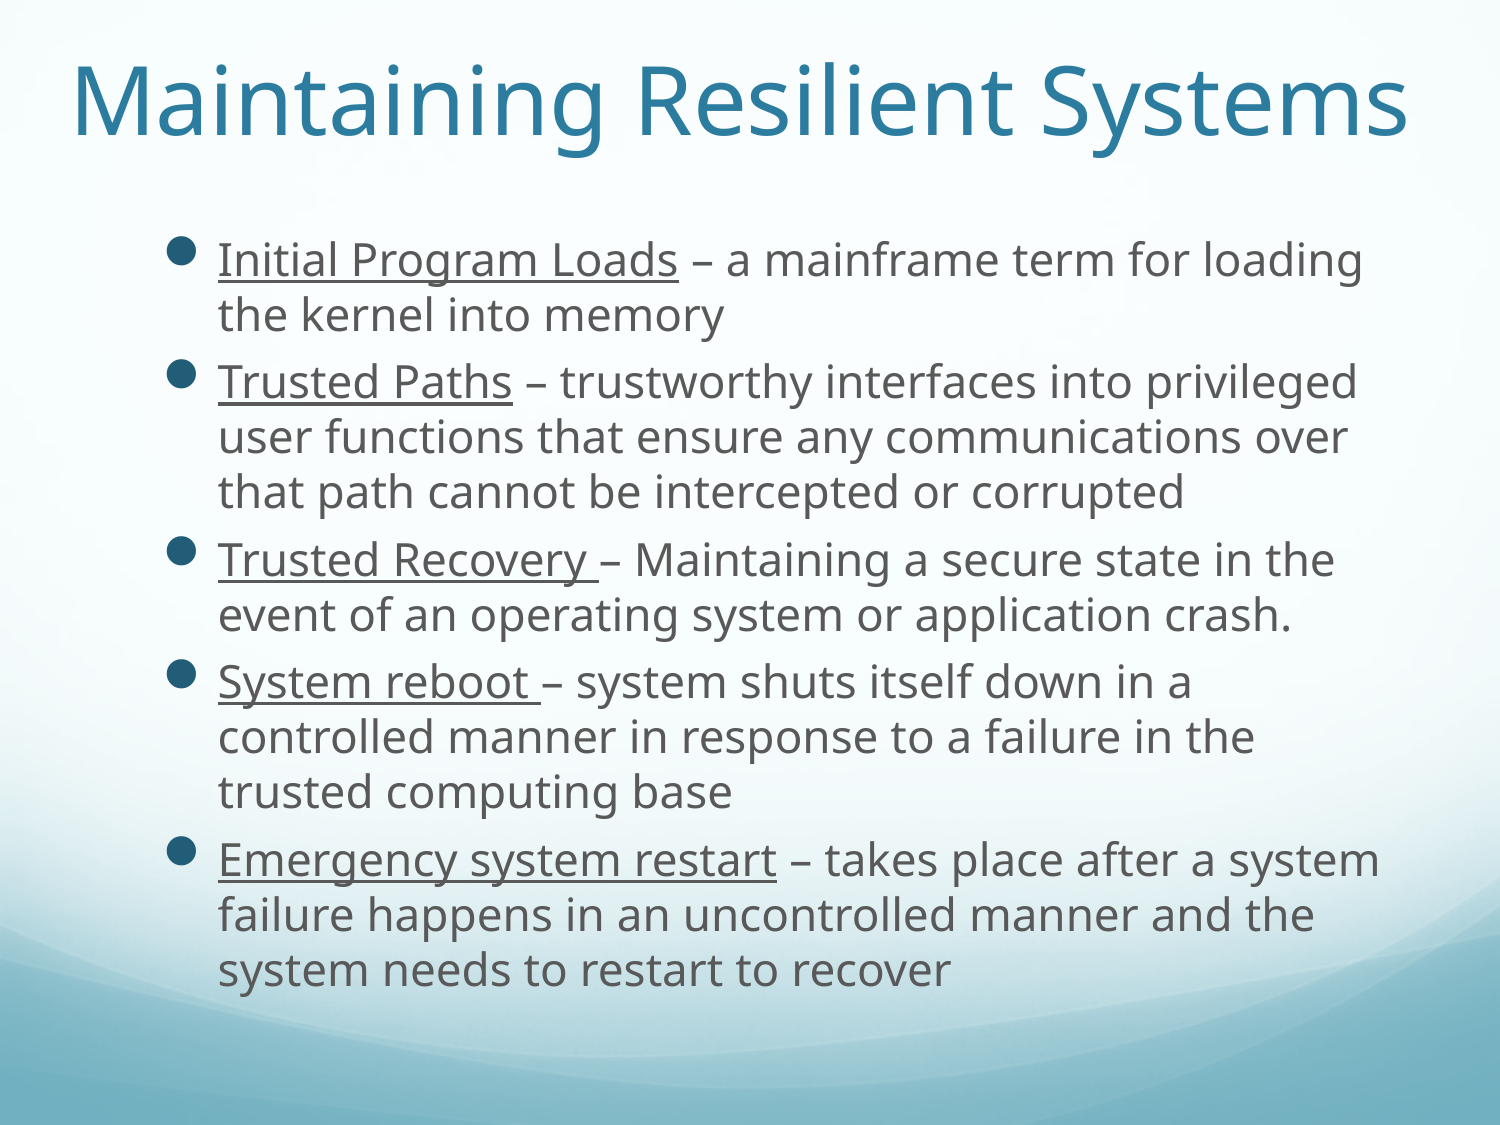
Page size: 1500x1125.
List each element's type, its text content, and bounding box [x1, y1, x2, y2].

list Initial Program Loads – a mainframe term for loading the kernel into memory Trusted Paths – trustworthy interfaces into privileged user functions that ensure any communications over that path cannot be intercepted or corrupted Trusted Recovery – Maintaining a secure state in the event of an operating system or application crash. System reboot – system shuts itself down in a controlled manner in response to a failure in the trusted computing base Emergency system restart – takes place after a system failure happens in an uncontrolled manner and the system needs to restart to recover [90, 222, 1410, 1122]
title Maintaining Resilient Systems [29, 17, 1451, 163]
